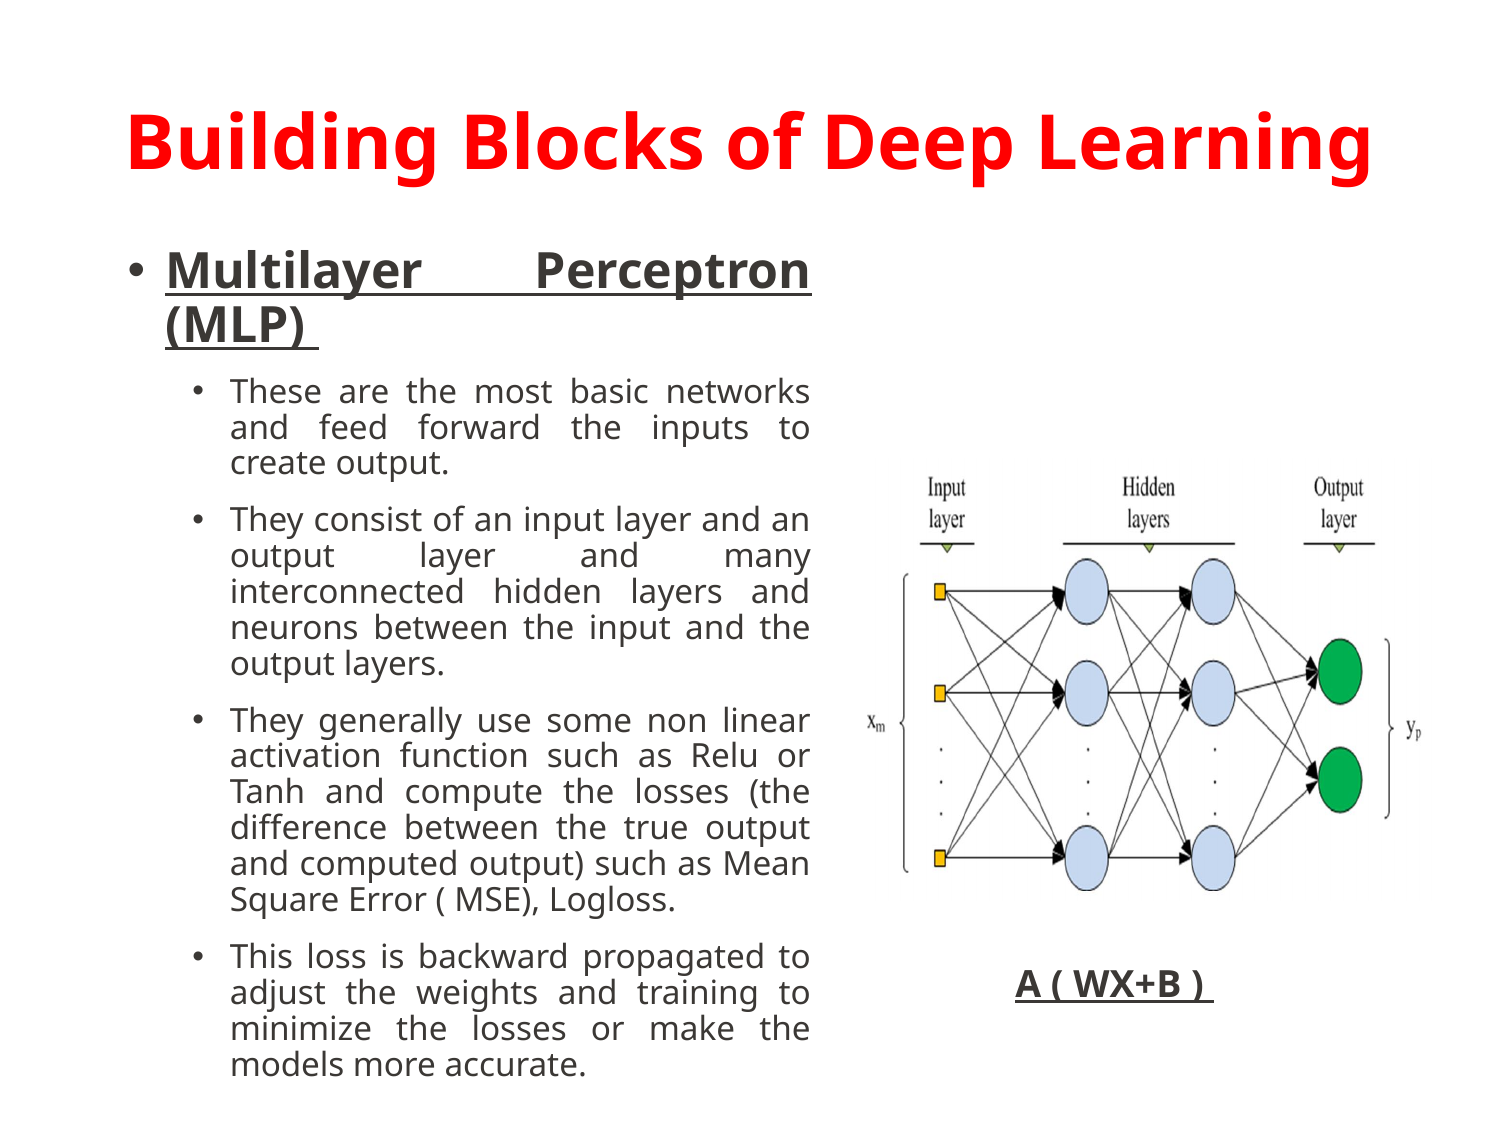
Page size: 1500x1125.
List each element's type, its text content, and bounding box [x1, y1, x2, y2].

picture [862, 457, 1432, 901]
text_box Multilayer Perceptron (MLP) These are the most basic networks and feed forward the inputs to create output. They consist of an input layer and an output layer and many interconnected hidden layers and neurons between the input and the output layers. They generally use some non linear activation function such as Relu or Tanh and compute the losses (the difference between the true output and computed output) such as Mean Square Error ( MSE), Logloss. This loss is backward propagated to adjust the weights and training to minimize the losses or make the models more accurate. [112, 238, 827, 1062]
title Building Blocks of Deep Learning [75, 45, 1425, 233]
text_box A ( WX+B ) [932, 952, 1298, 1013]
